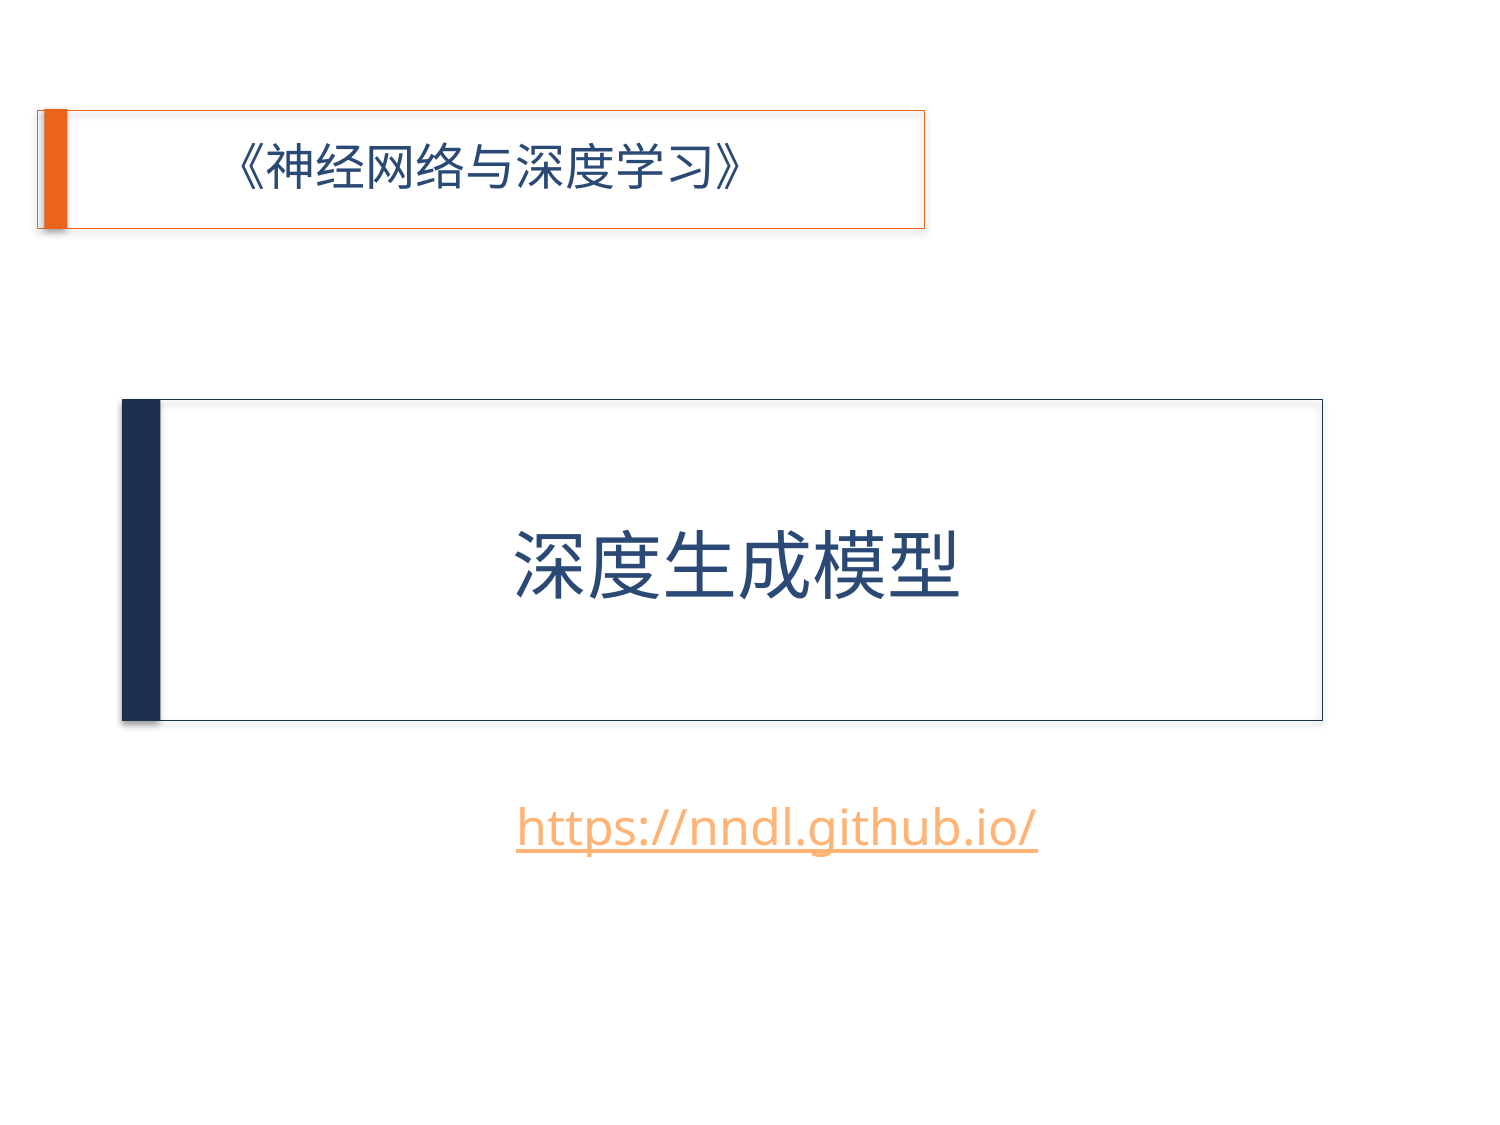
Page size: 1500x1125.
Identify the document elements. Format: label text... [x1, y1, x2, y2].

title 深度生成模型 [174, 439, 1300, 688]
subtitle 《神经网络与深度学习》 [69, 119, 913, 213]
list https://nndl.github.io/ [362, 787, 1192, 1050]
